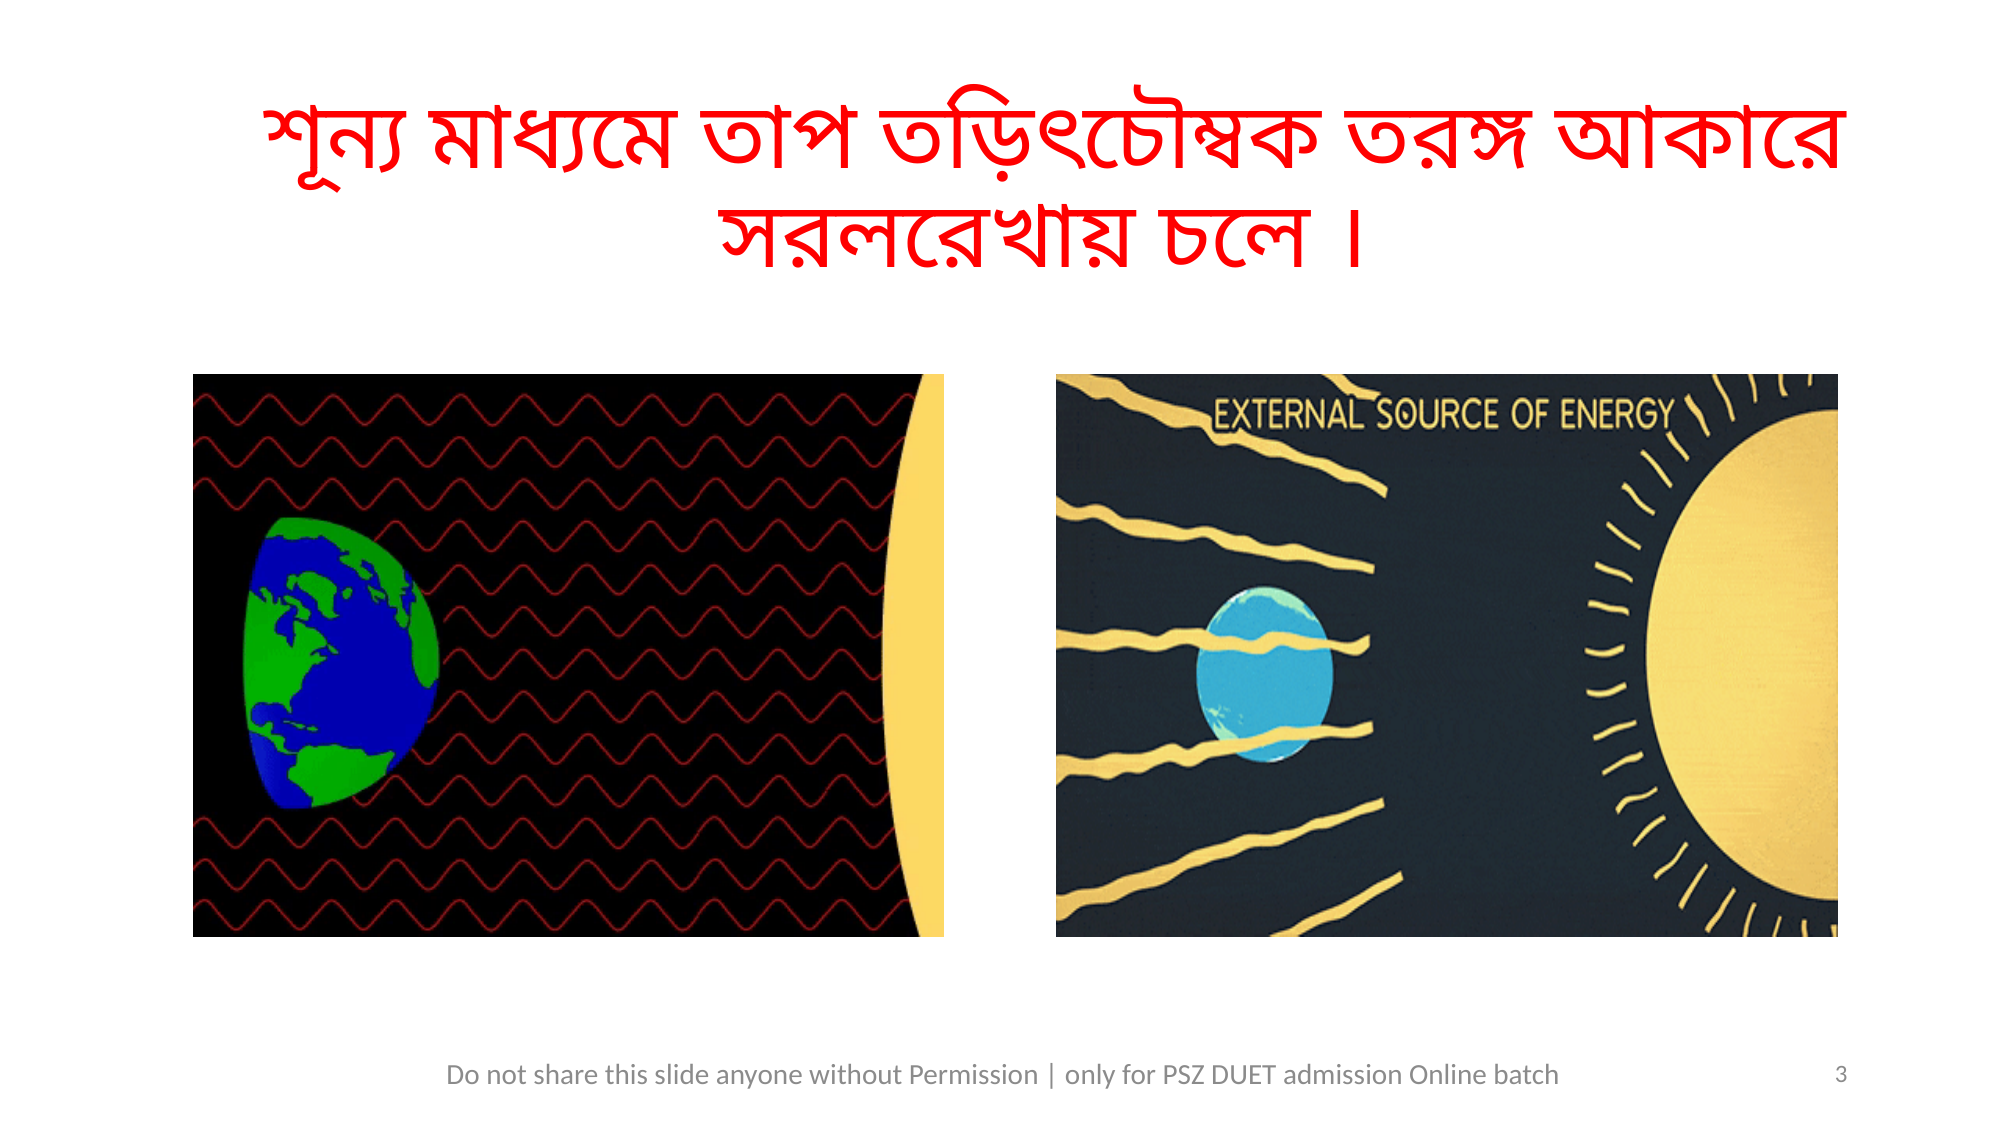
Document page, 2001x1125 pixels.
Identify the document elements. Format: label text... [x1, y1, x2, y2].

picture [193, 374, 944, 938]
slide_number 3 [1805, 1042, 1863, 1103]
title শূন্য মাধ্যমে তাপ তড়িৎচৌম্বক তরঙ্গ আকারে সরলরেখায় চলে । [193, 79, 1919, 297]
footer Do not share this slide anyone without Permission | only for PSZ DUET admission Online batch [208, 1042, 1805, 1103]
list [1056, 374, 1838, 938]
